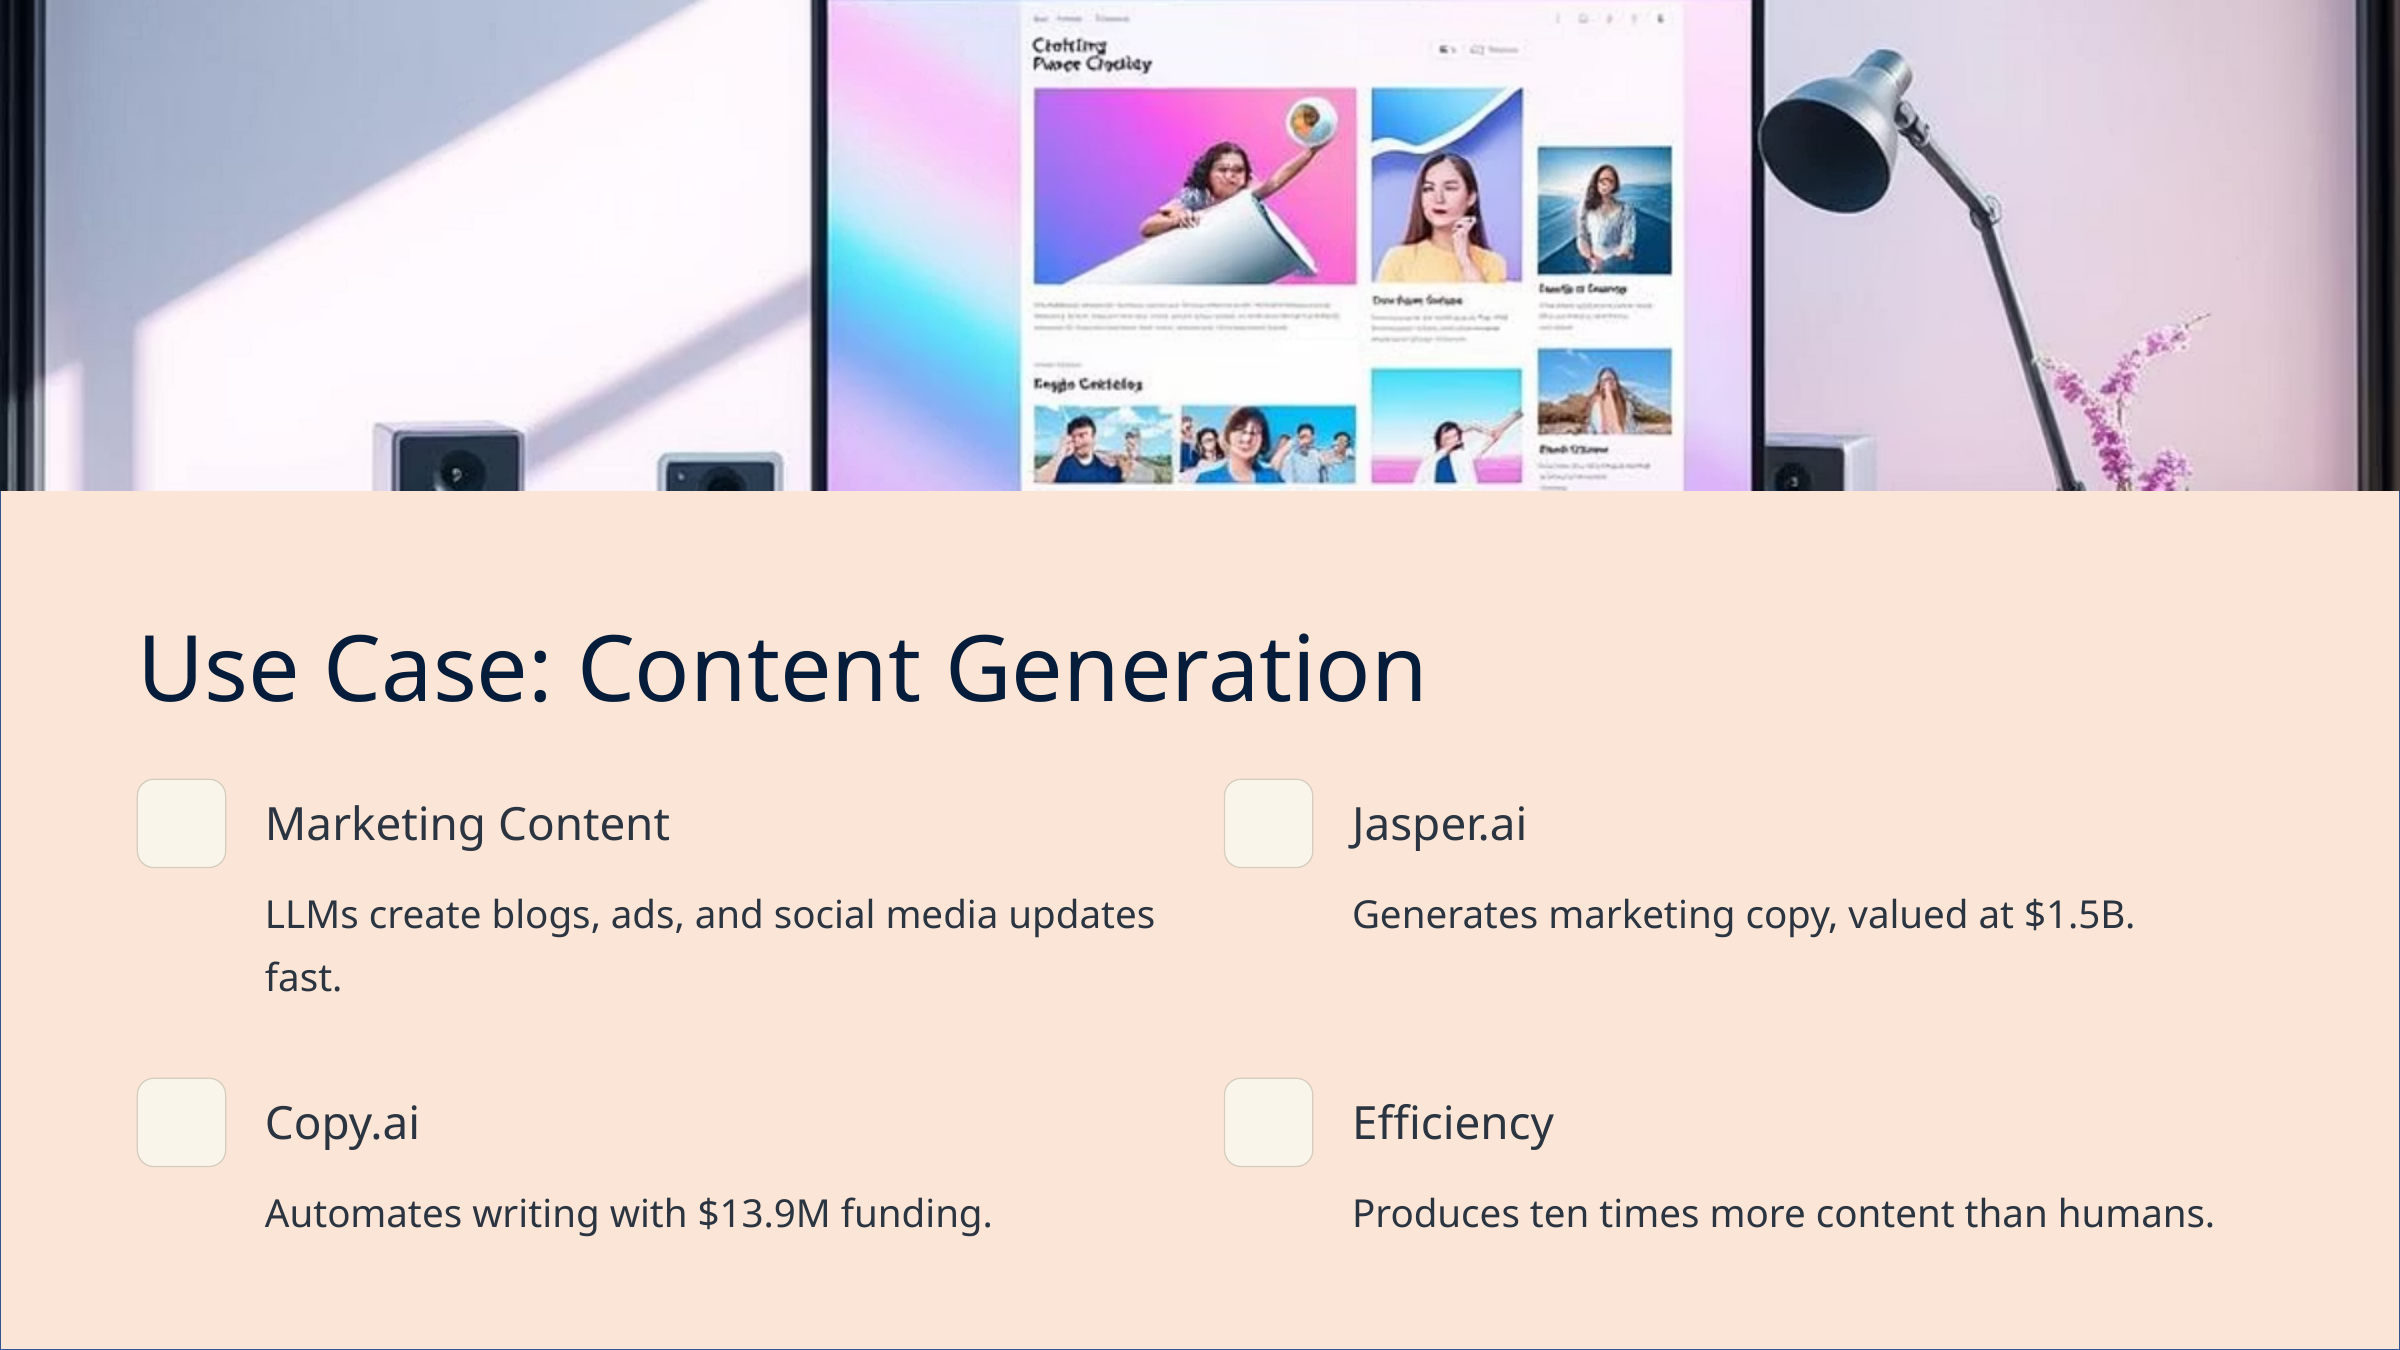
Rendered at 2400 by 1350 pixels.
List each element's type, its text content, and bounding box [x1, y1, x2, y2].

text_box [137, 1078, 226, 1167]
text_box [1224, 1078, 1313, 1167]
text_box Marketing Content [265, 792, 727, 851]
text_box [1224, 779, 1313, 868]
picture [0, 0, 2400, 491]
text_box [0, 491, 2400, 1350]
text_box Generates marketing copy, valued at $1.5B. [1352, 874, 2263, 937]
text_box LLMs create blogs, ads, and social media updates fast. [265, 874, 1176, 1000]
text_box [137, 779, 226, 868]
text_box Copy.ai [265, 1091, 727, 1150]
text_box Efficiency [1352, 1091, 1815, 1150]
text_box Jasper.ai [1352, 792, 1815, 851]
text_box Produces ten times more content than humans. [1352, 1173, 2263, 1236]
text_box Automates writing with $13.9M funding. [265, 1173, 1176, 1236]
text_box Use Case: Content Generation [137, 604, 1452, 721]
